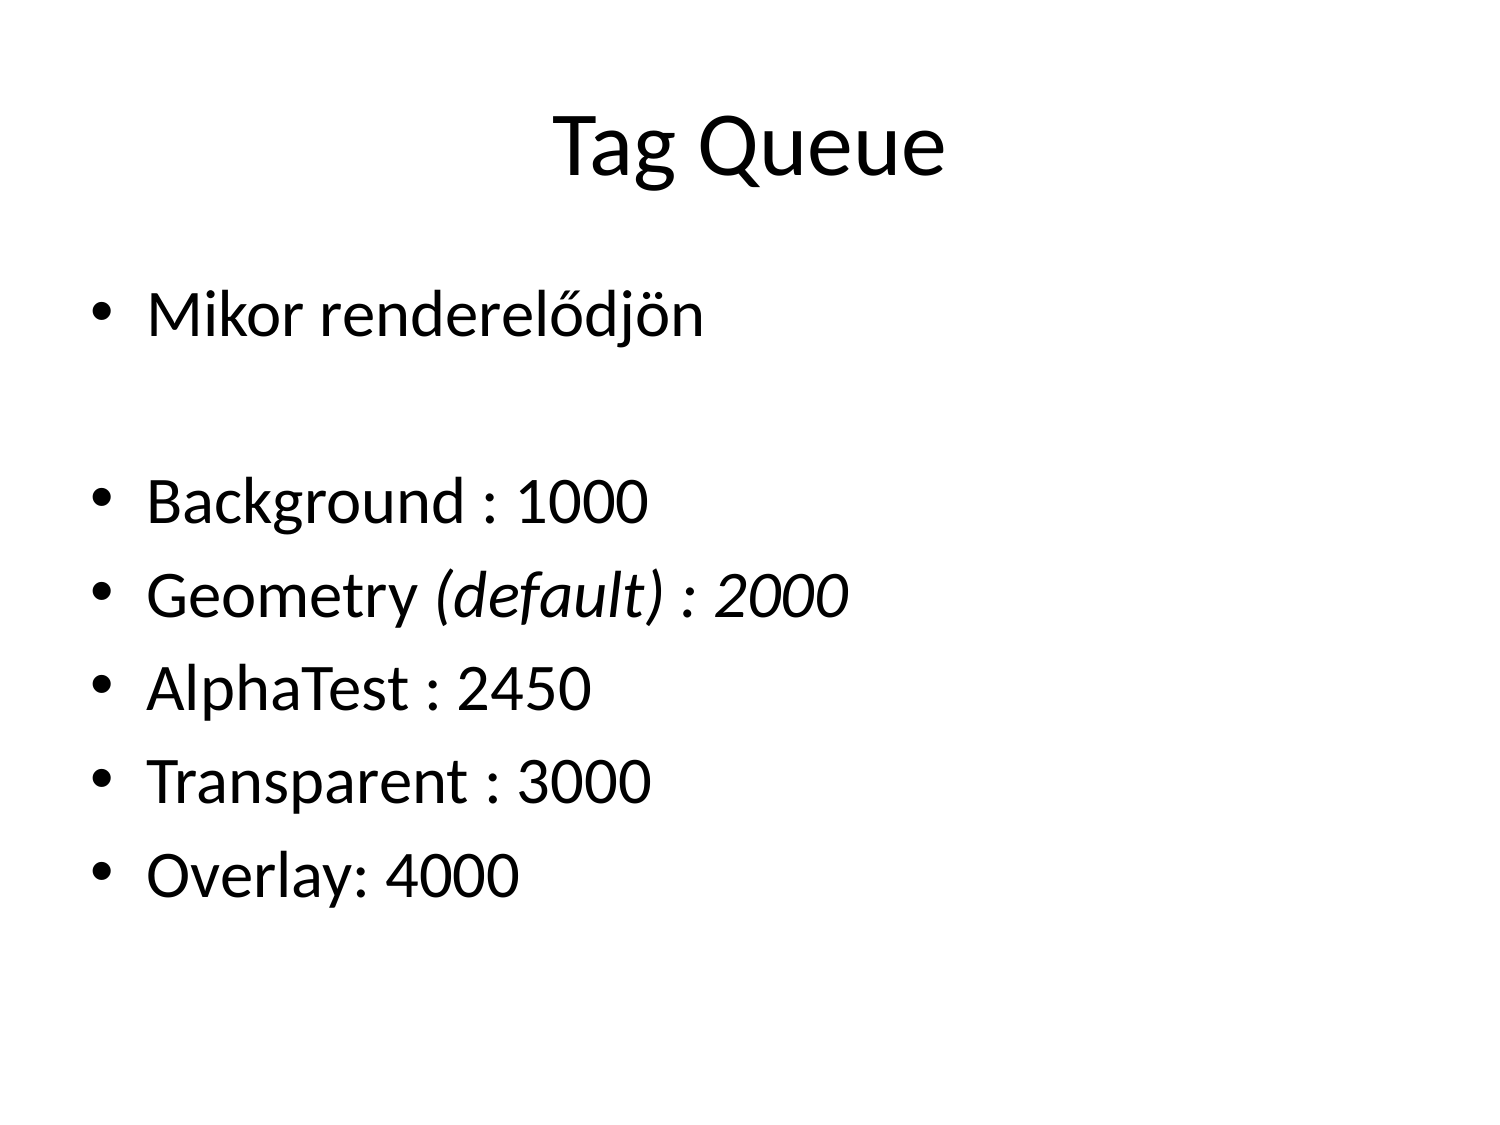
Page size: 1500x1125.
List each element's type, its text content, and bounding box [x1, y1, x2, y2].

list Mikor renderelődjön Background : 1000 Geometry (default) : 2000 AlphaTest : 2450 Transparent : 3000 Overlay: 4000 [75, 262, 1425, 1005]
title Tag Queue [75, 45, 1425, 233]
